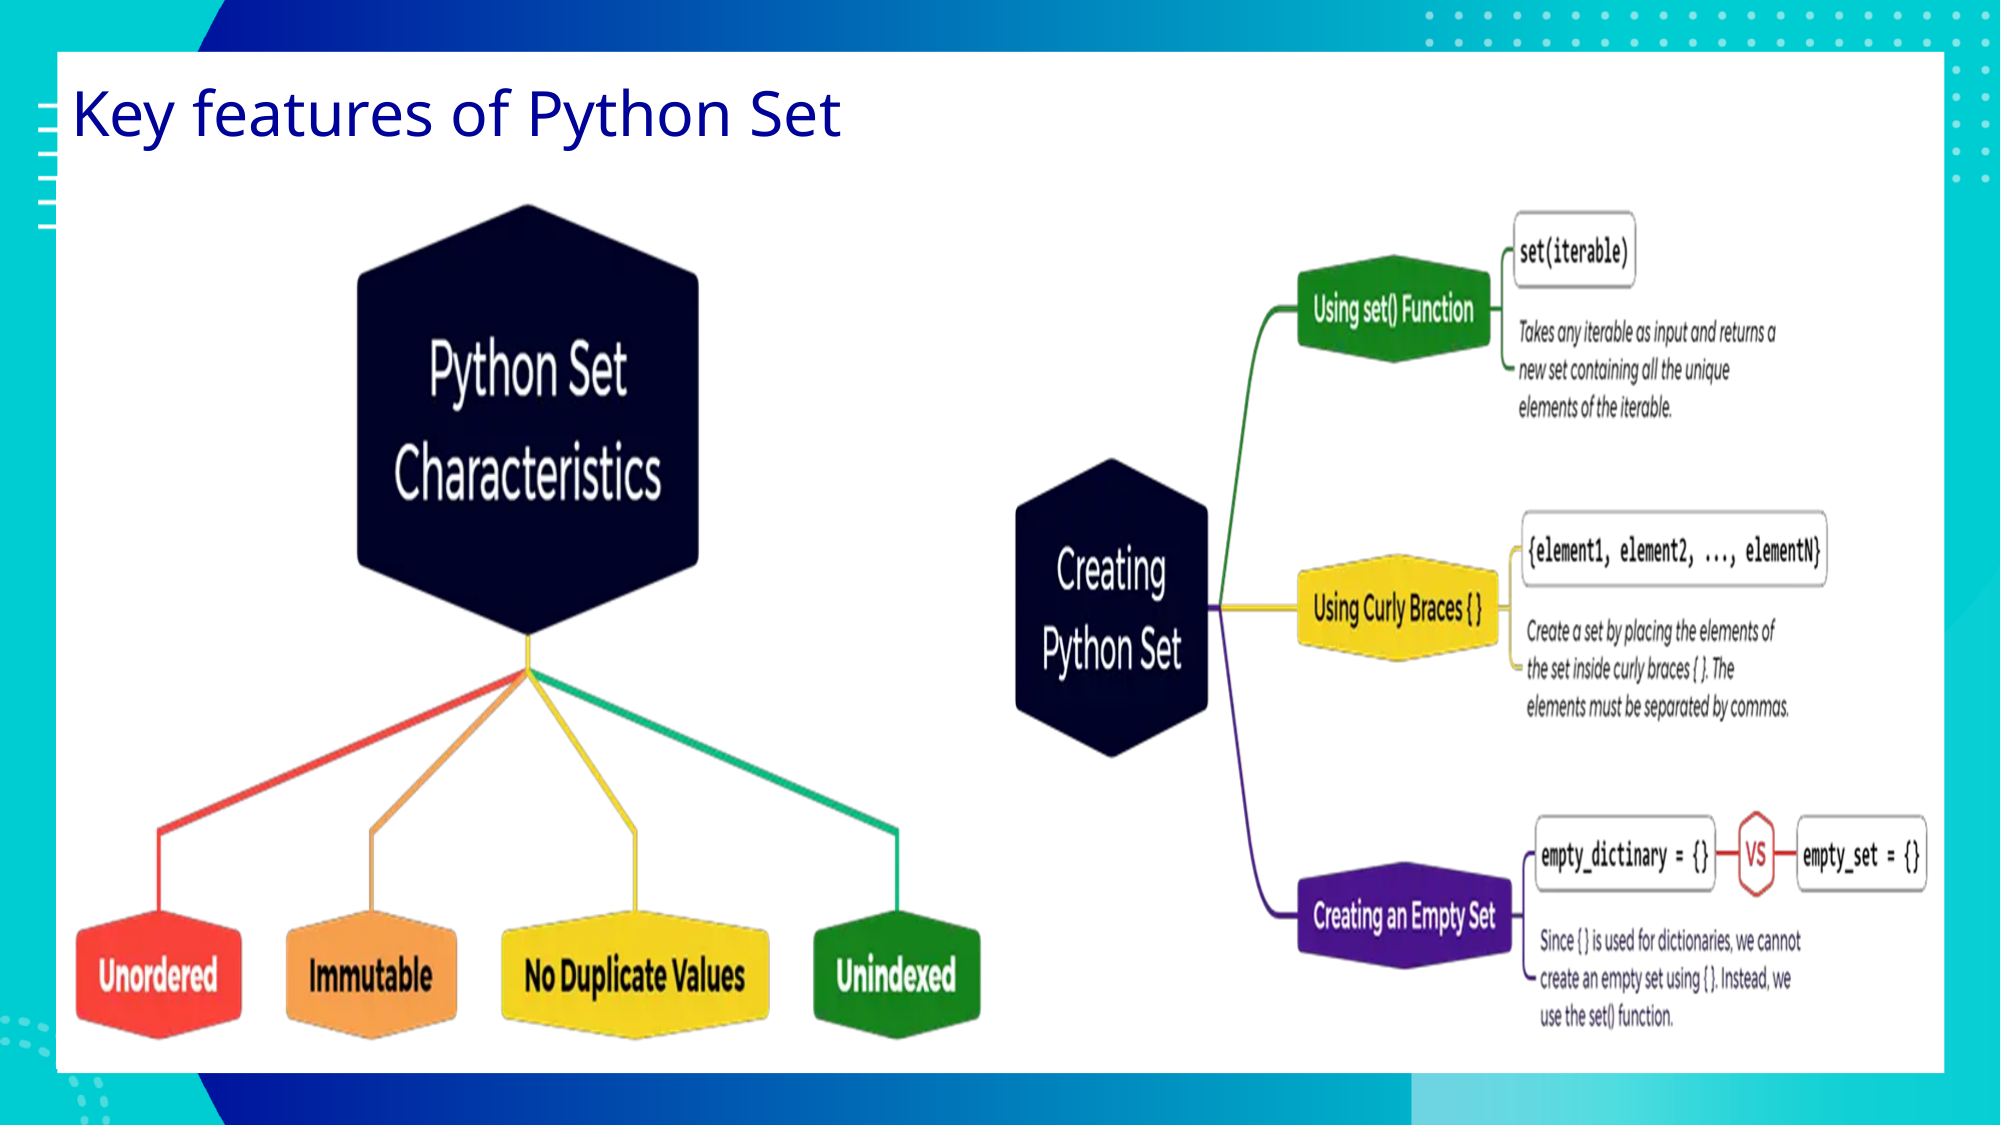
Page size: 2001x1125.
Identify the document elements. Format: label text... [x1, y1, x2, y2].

picture [0, 0, 2001, 1125]
title Key features of Python Set [56, 56, 1939, 177]
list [56, 176, 1001, 1069]
